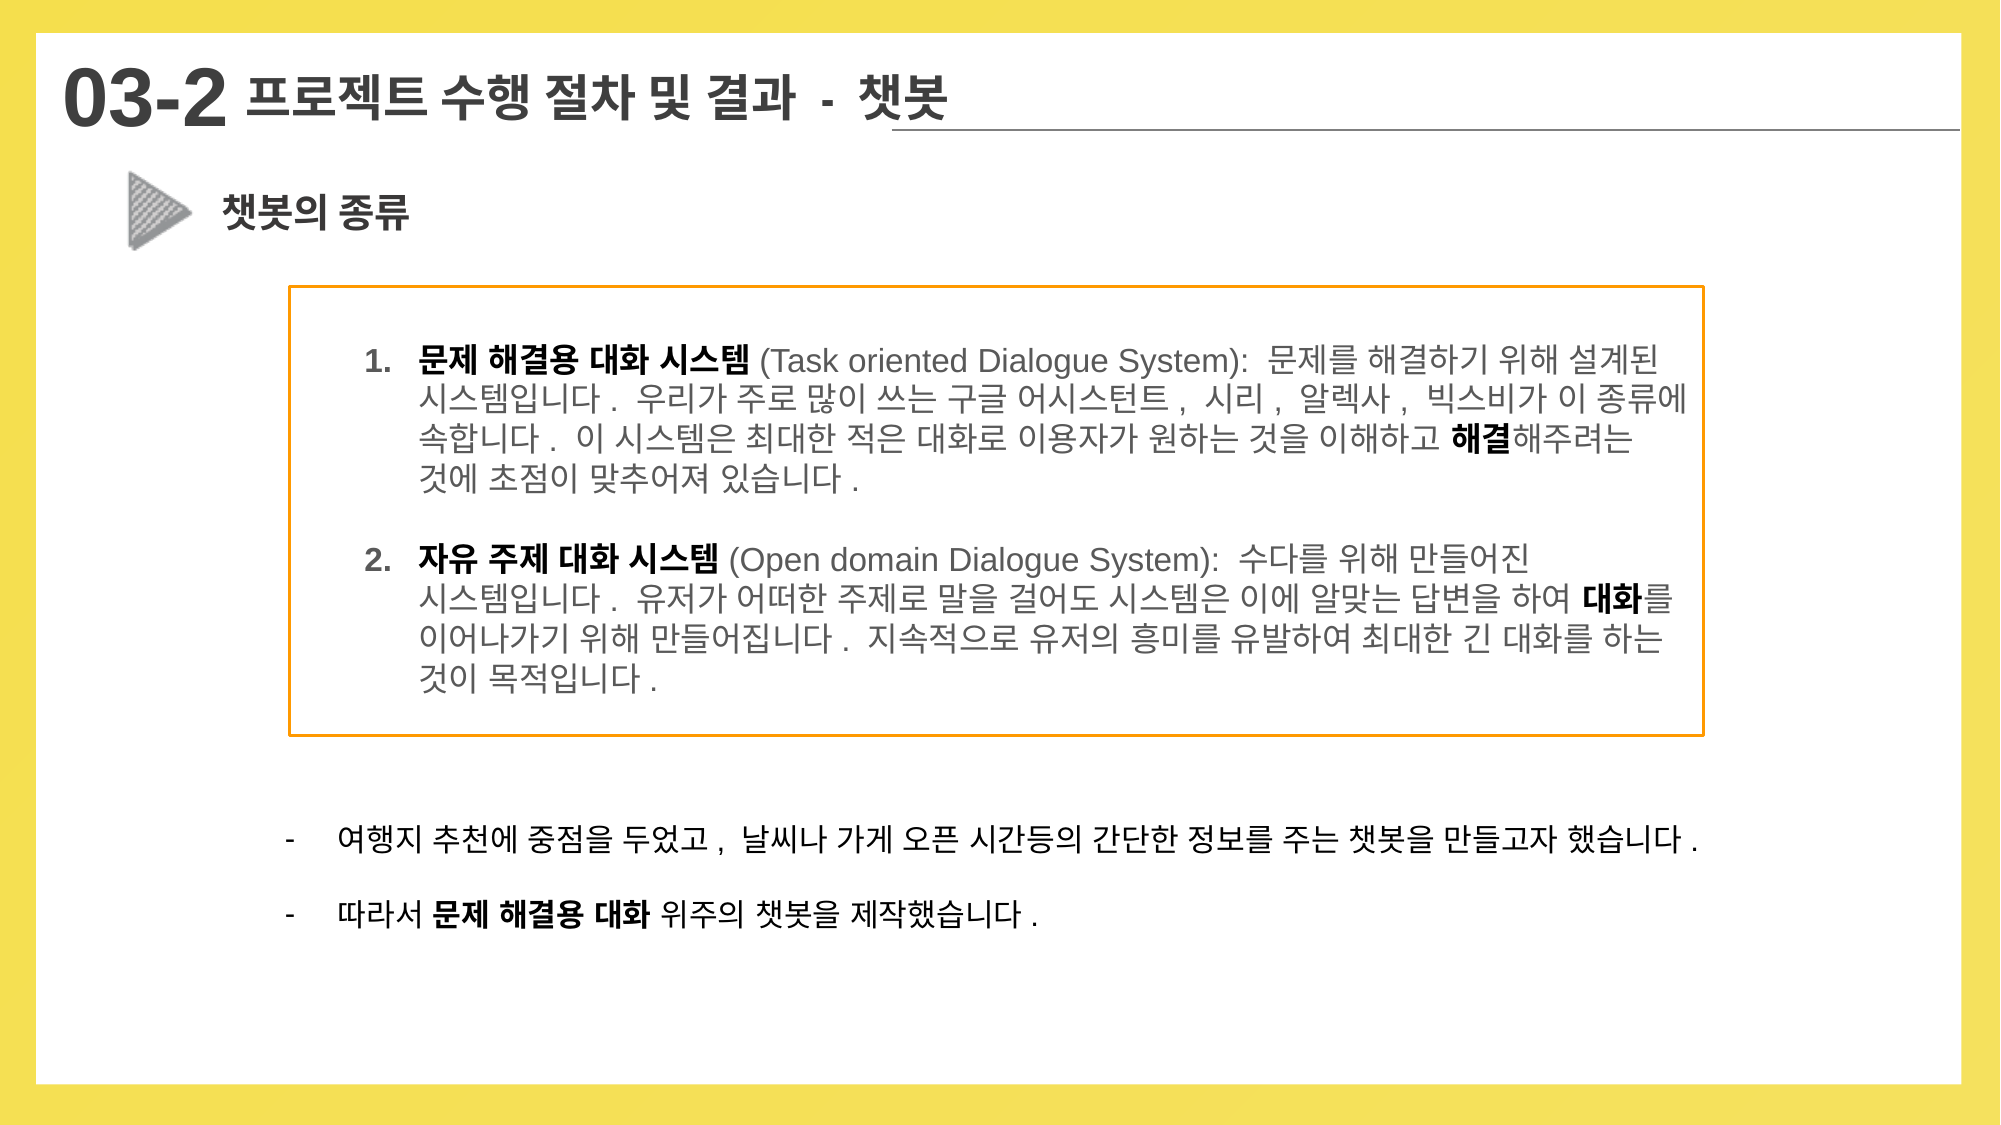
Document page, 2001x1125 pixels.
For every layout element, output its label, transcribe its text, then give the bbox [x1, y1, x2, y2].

text_box 여행지 추천에 중점을 두었고, 날씨나 가게 오픈 시간등의 간단한 정보를 주는 챗봇을 만들고자 했습니다. 따라서 문제 해결용 대화 위주의 챗봇을 제작했습니다. [247, 804, 1807, 948]
text_box [36, 33, 1962, 1085]
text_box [289, 285, 1711, 736]
text_box 03-2 [47, 35, 248, 142]
text_box 프로젝트 수행 절차 및 결과 - 챗봇 [248, 58, 998, 134]
text_box 04 [41, 32, 233, 148]
text_box 챗봇의 종류 [224, 180, 1658, 241]
picture [88, 135, 219, 271]
